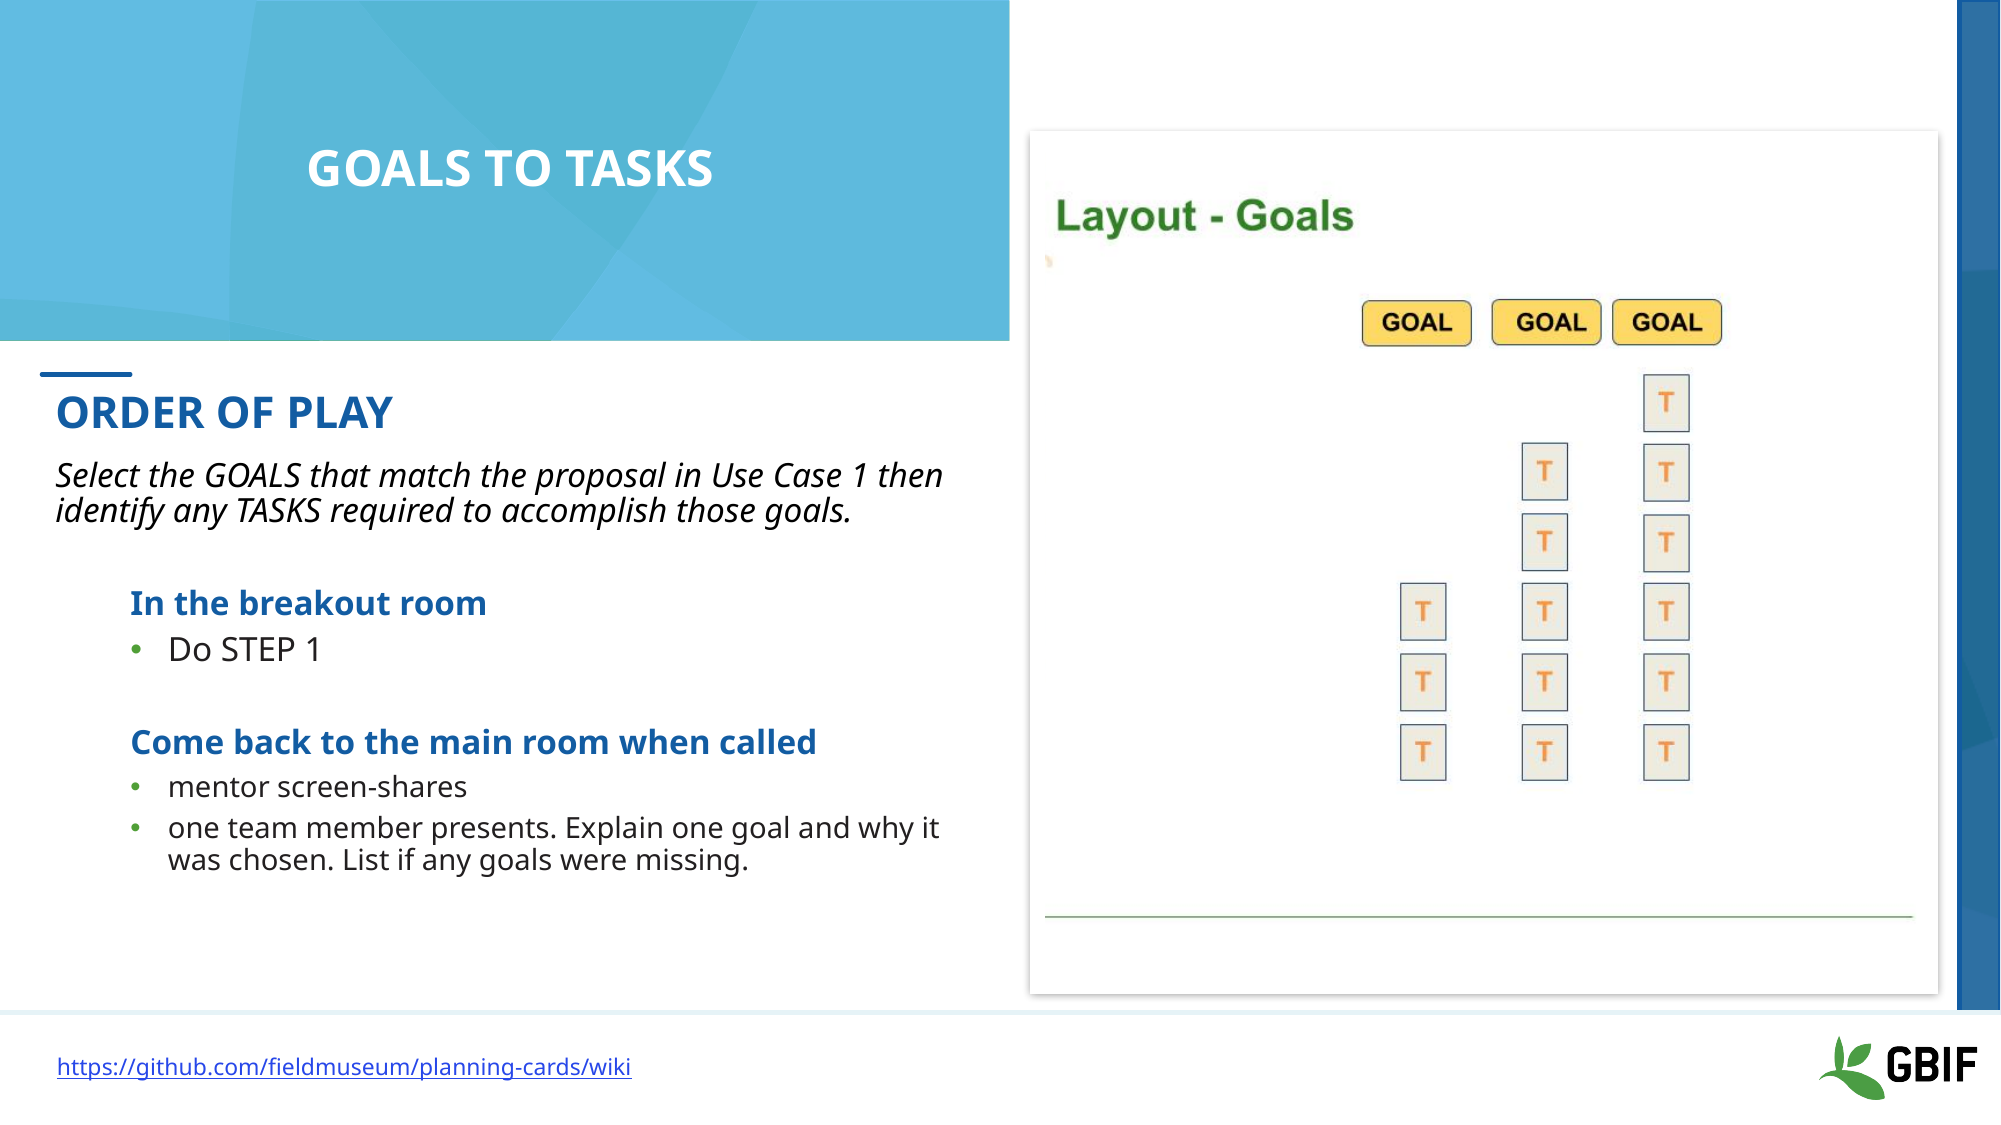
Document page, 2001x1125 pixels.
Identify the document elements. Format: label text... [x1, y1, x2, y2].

picture [1044, 145, 1925, 980]
footer https://github.com/fieldmuseum/planning-cards/wiki [41, 1038, 993, 1099]
list ORDER OF PLAY Select the GOALS that match the proposal in Use Case 1 then identify any TASKS required to accomplish those goals. In the breakout room Do STEP 1 Come back to the main room when called mentor screen-shares one team member presents. Explain one goal and why it was chosen. List if any goals were missing. [40, 382, 991, 1011]
title GOALS TO TASKS [0, 0, 1010, 341]
picture [1795, 1012, 2000, 1123]
